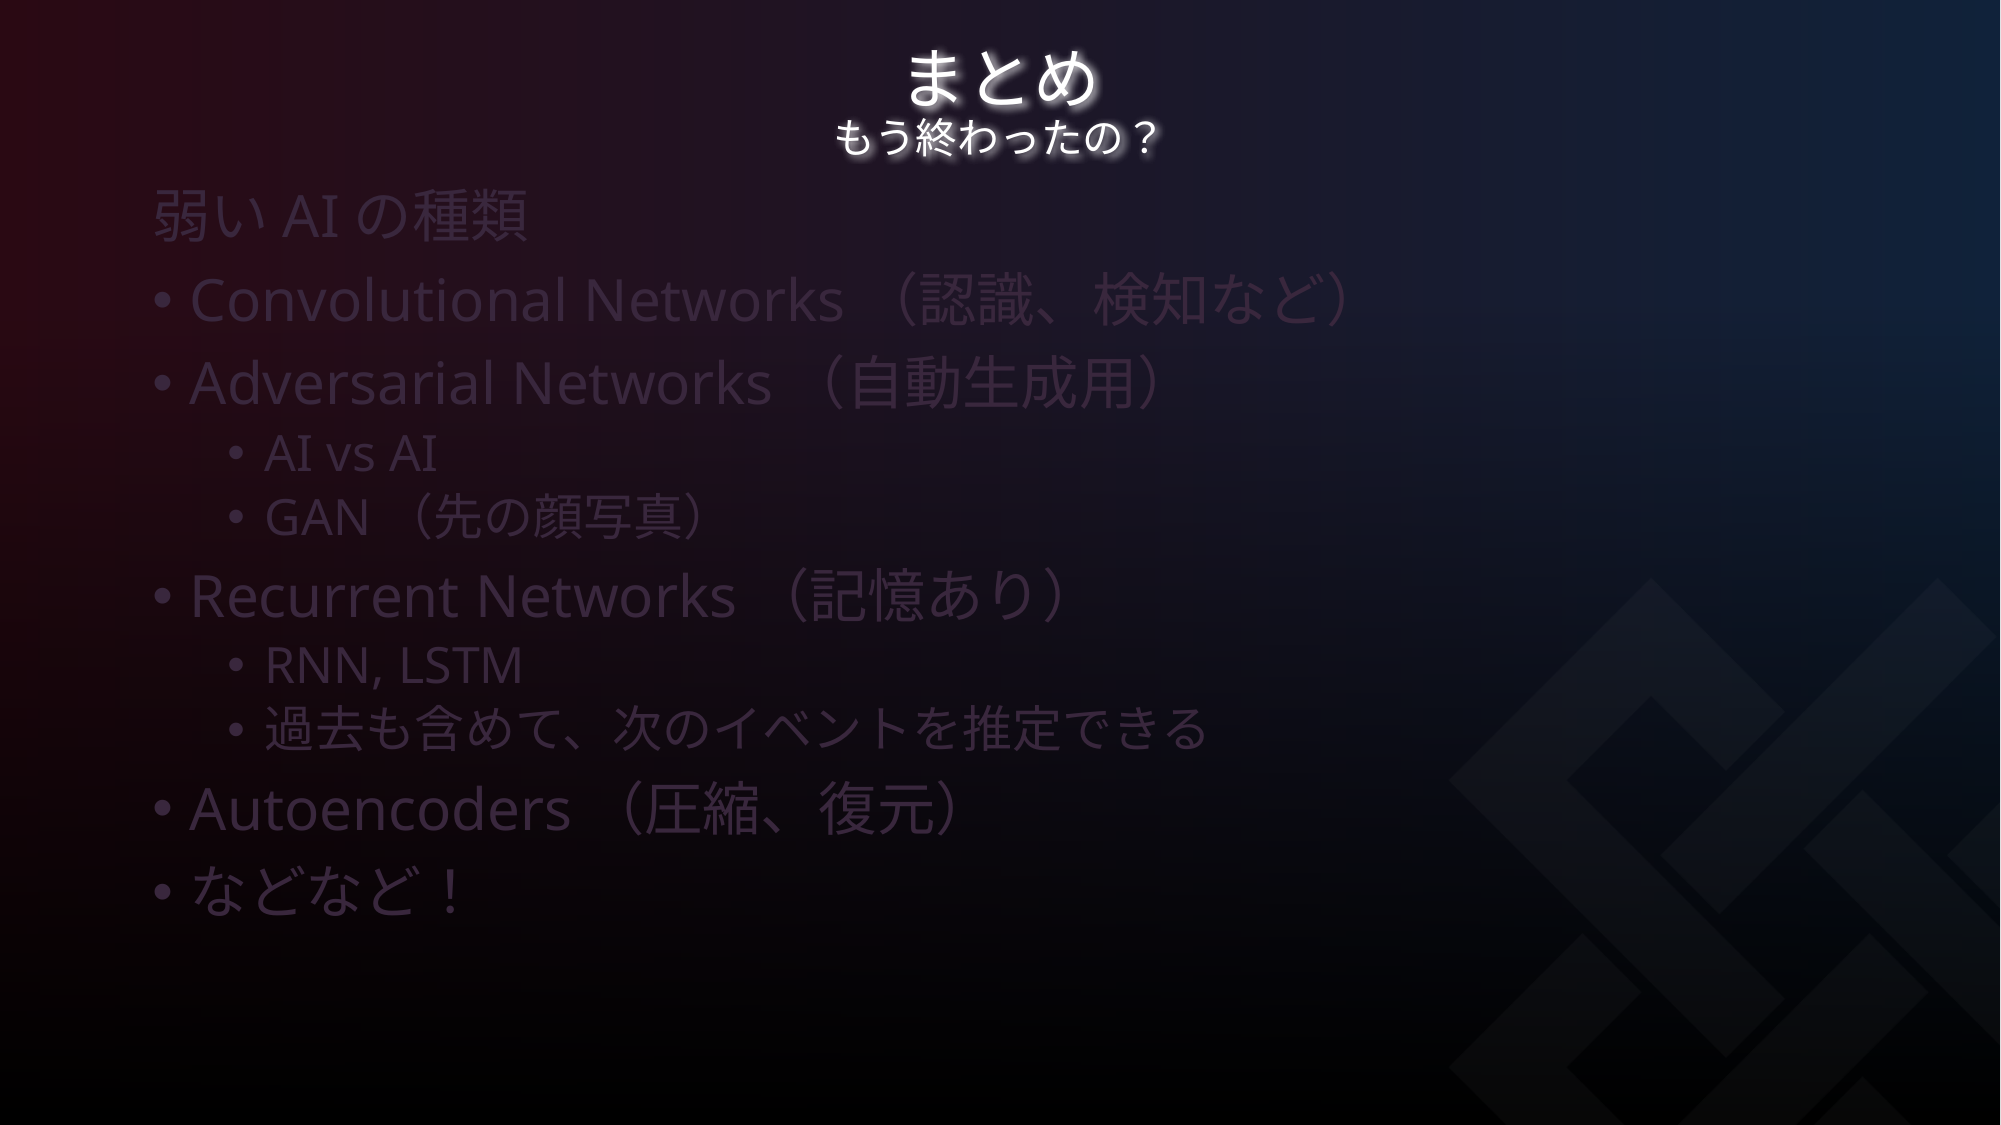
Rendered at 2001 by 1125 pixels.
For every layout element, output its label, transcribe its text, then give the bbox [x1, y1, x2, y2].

picture [0, 0, 2001, 1125]
title まとめ もう終わったの？ [135, 26, 1865, 182]
list 弱いAIの種類 Convolutional Networks（認識、検知など） Adversarial Networks（自動生成用） AI vs AI GAN（先の顔写真） Recurrent Networks（記憶あり） RNN, LSTM 過去も含めて、次のイベントを推定できる Autoencoders（圧縮、復元） などなど！ [137, 179, 1863, 1014]
